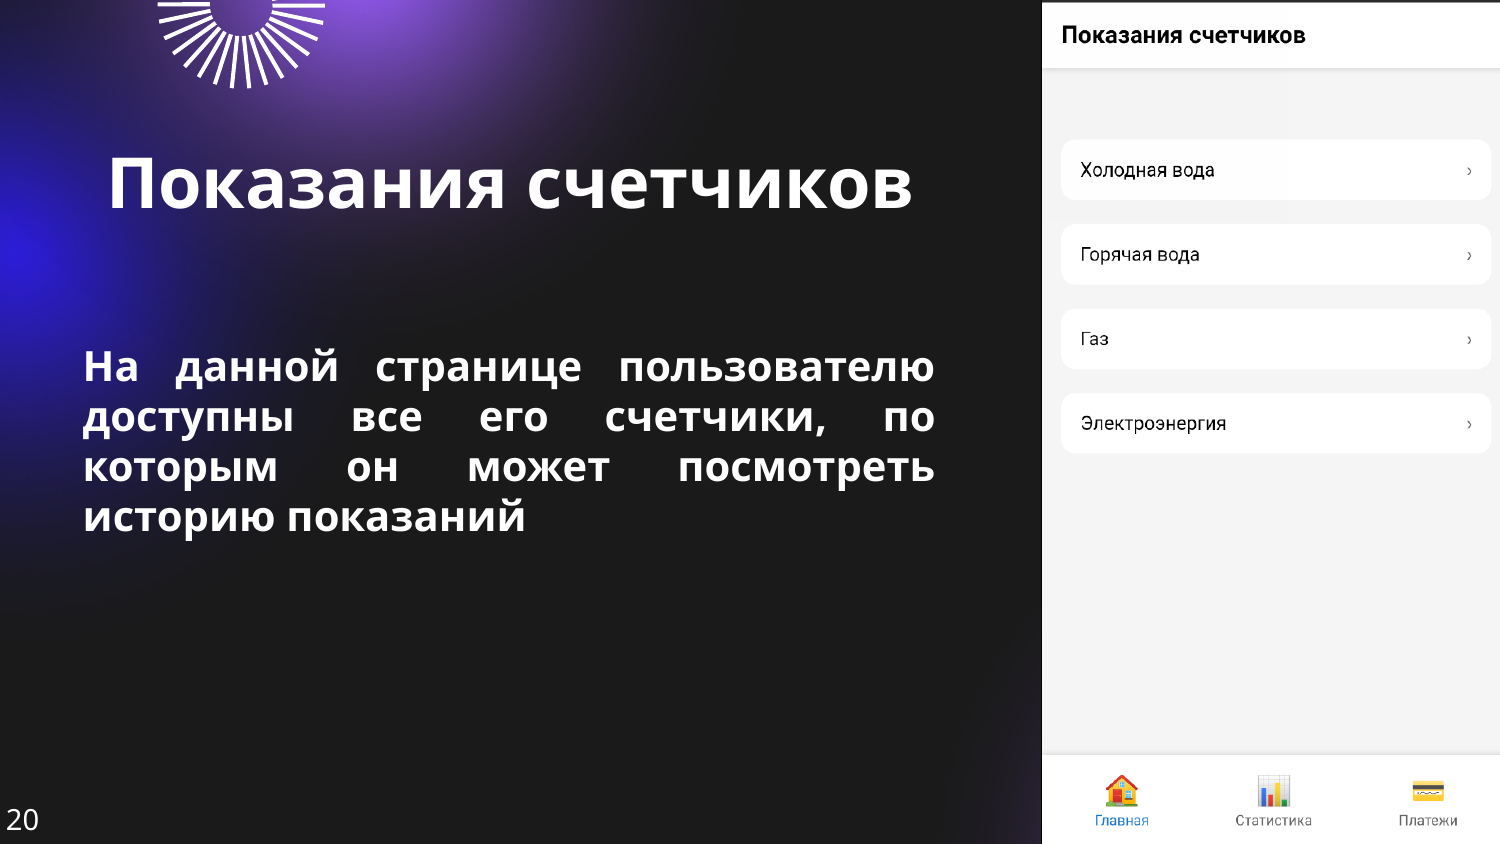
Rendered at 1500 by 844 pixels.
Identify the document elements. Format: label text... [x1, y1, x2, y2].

picture [772, 0, 1500, 844]
text_box 20 [0, 793, 55, 844]
text_box На данной странице пользователю доступны все его счетчики, по которым он может посмотреть историю показаний [30, 324, 951, 606]
text_box Показания счетчиков [30, 80, 992, 239]
picture [0, 0, 819, 643]
